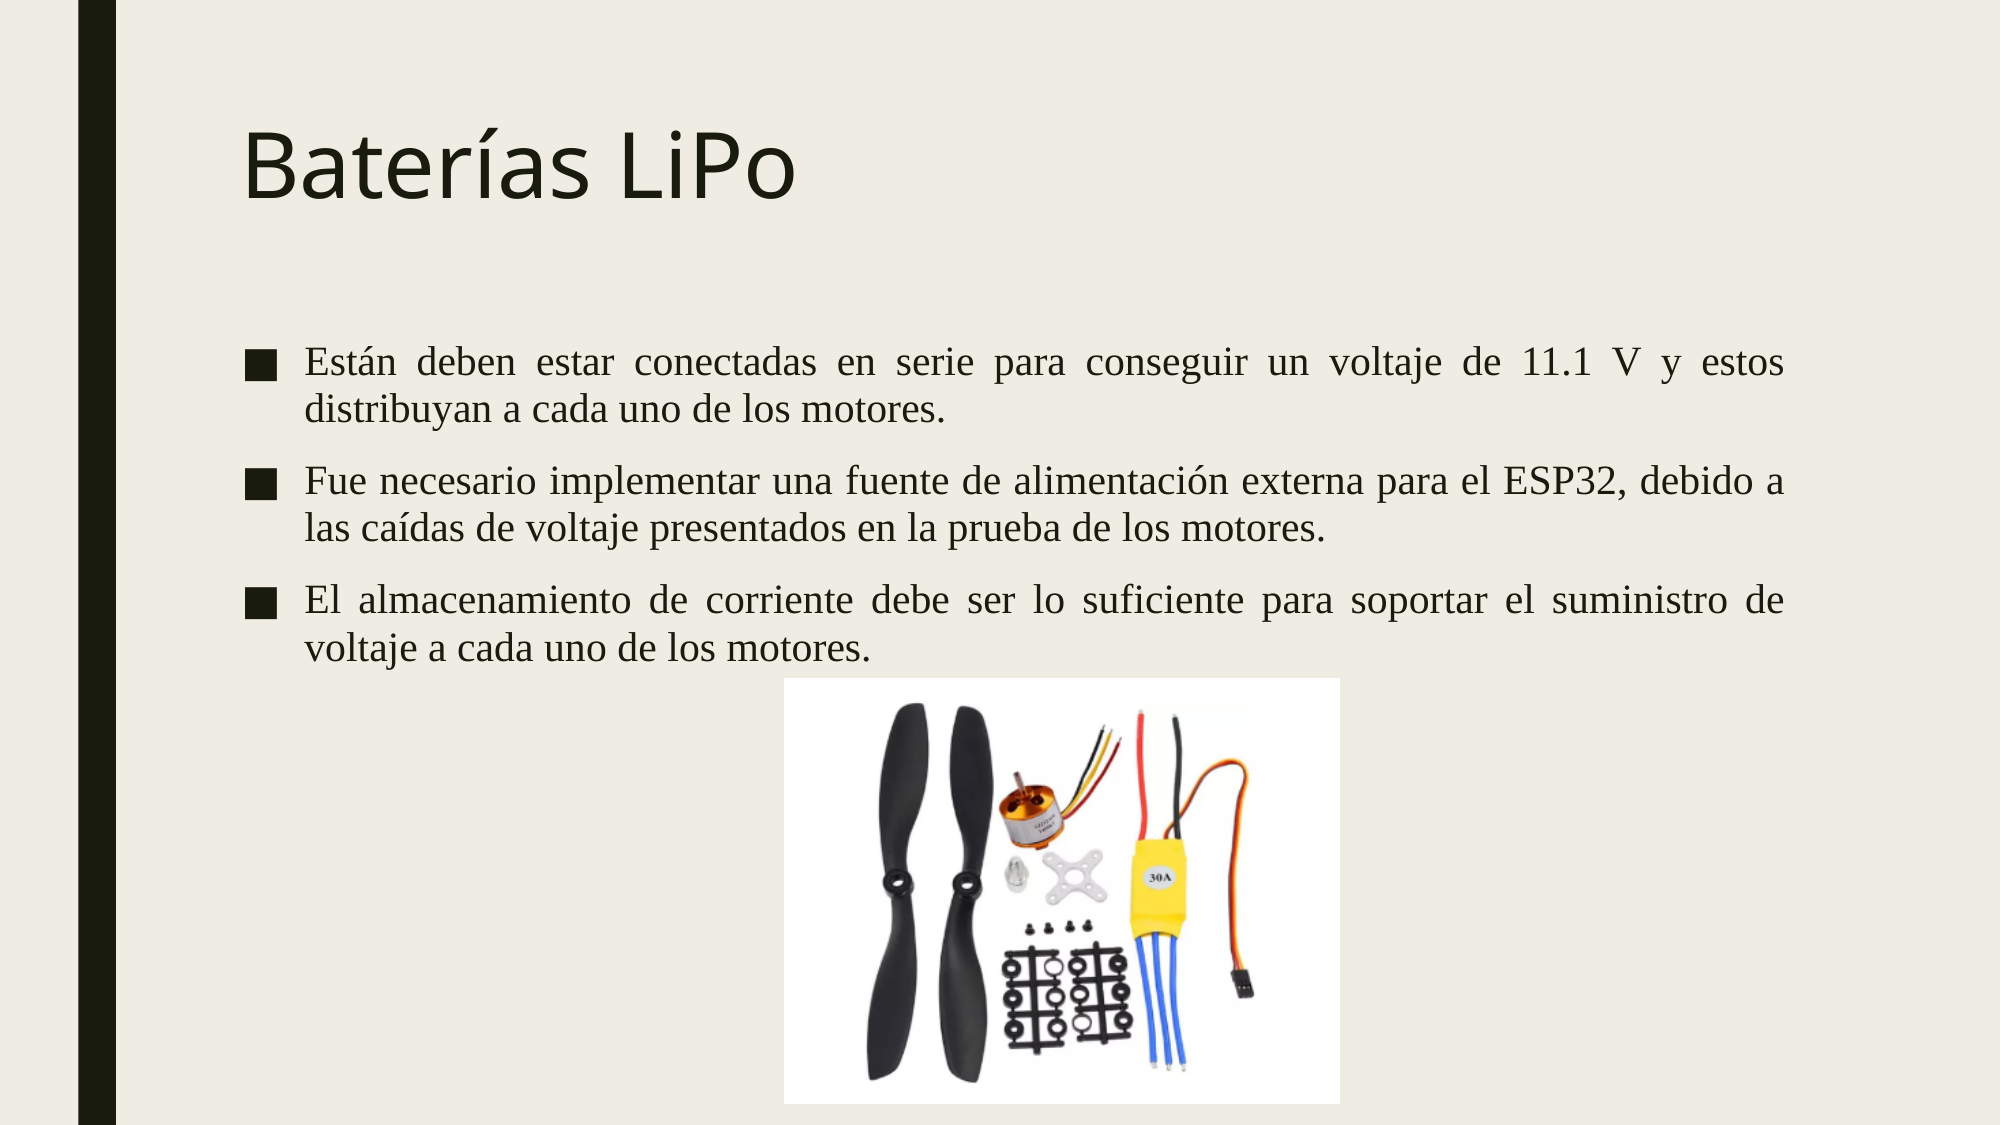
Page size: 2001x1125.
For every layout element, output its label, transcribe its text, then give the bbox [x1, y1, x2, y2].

list Están deben estar conectadas en serie para conseguir un voltaje de 11.1 V y estos distribuyan a cada uno de los motores. Fue necesario implementar una fuente de alimentación externa para el ESP32, debido a las caídas de voltaje presentados en la prueba de los motores. El almacenamiento de corriente debe ser lo suficiente para soportar el suministro de voltaje a cada uno de los motores. [226, 330, 1802, 918]
picture [784, 678, 1340, 1104]
title Baterías LiPo [225, 112, 1800, 357]
